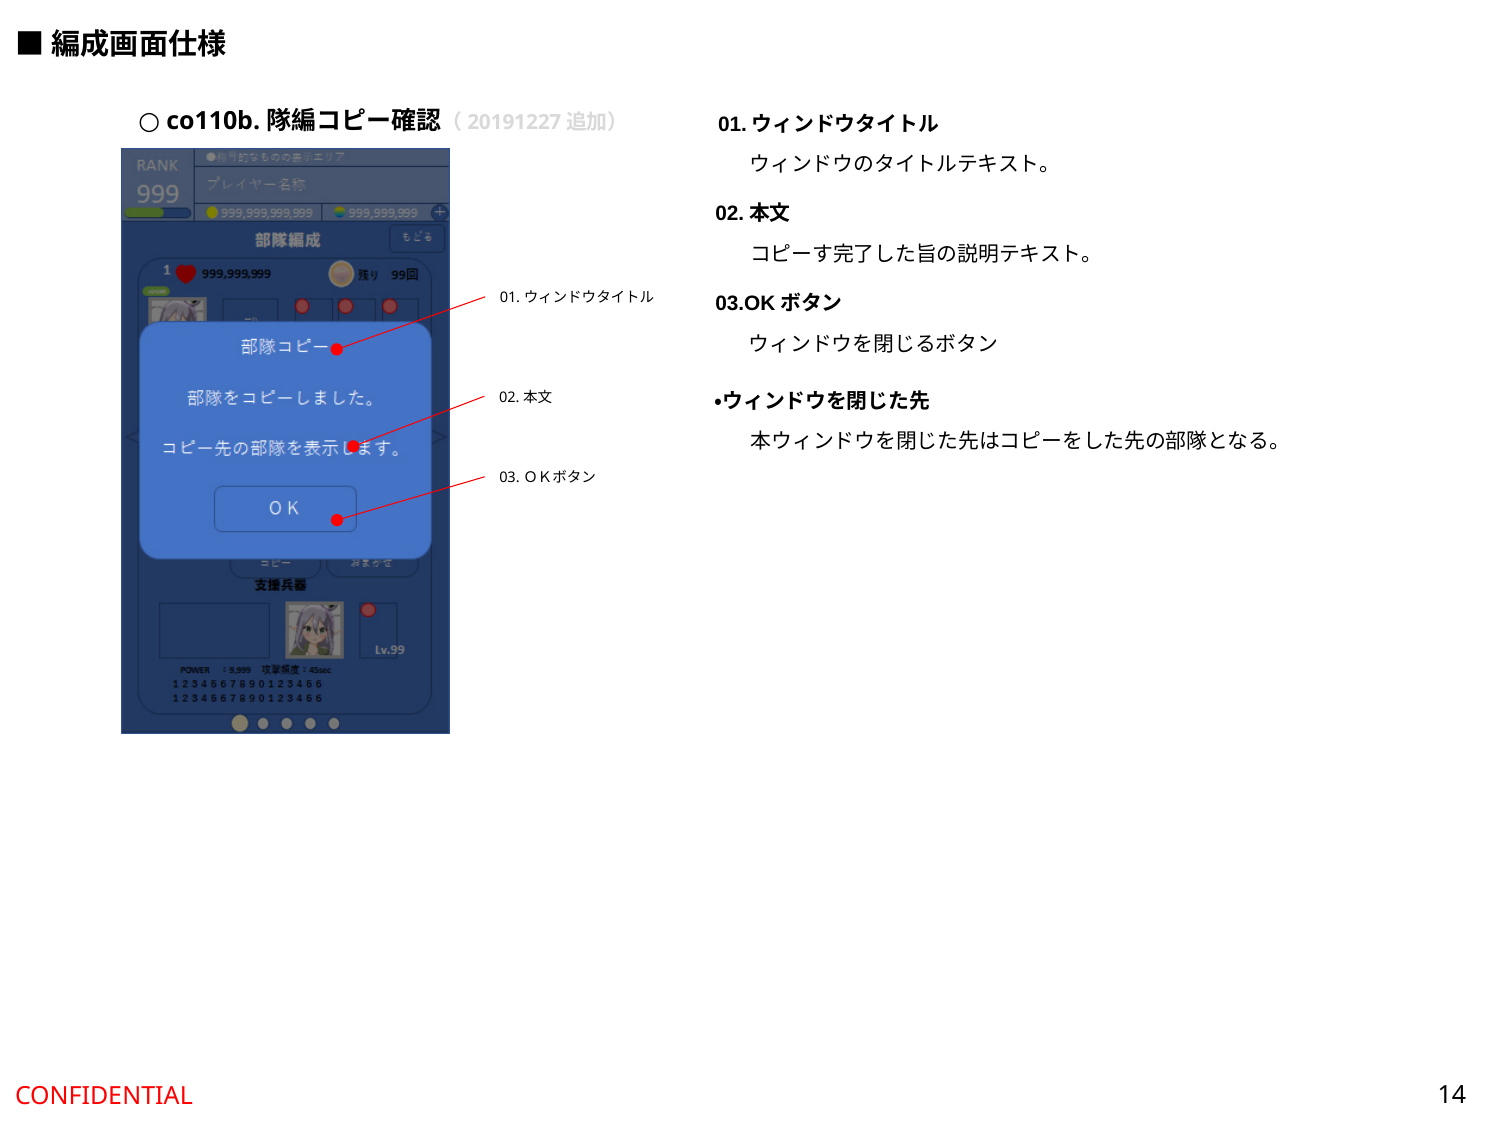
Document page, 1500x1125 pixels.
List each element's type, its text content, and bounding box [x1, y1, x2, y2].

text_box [336, 477, 486, 521]
text_box 本ウィンドウを閉じた先はコピーをした先の部隊となる。 [736, 420, 1305, 460]
text_box 03.ＯＫボタン [484, 460, 611, 493]
text_box ウィンドウを閉じるボタン [734, 322, 1013, 363]
slide_number 14 [1143, 1065, 1482, 1125]
text_box ・ウィンドウを閉じた先 [700, 380, 897, 421]
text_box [353, 396, 486, 447]
text_box ■編成画面仕様 [0, 17, 242, 68]
text_box 03.OKボタン [700, 282, 898, 323]
footer CONFIDENTIAL [0, 1065, 507, 1125]
text_box 02.本文 [484, 380, 567, 413]
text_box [336, 297, 486, 350]
text_box 02.本文 [700, 192, 898, 233]
picture [121, 148, 450, 734]
text_box ウィンドウのタイトルテキスト。 [735, 142, 1076, 183]
text_box 01.ウィンドウタイトル [485, 280, 670, 313]
text_box 01.ウィンドウタイトル [703, 102, 954, 143]
text_box ○ co110b.隊編コピー確認（20191227追加） [123, 97, 644, 143]
text_box コピーす完了した旨の説明テキスト。 [735, 232, 1117, 273]
